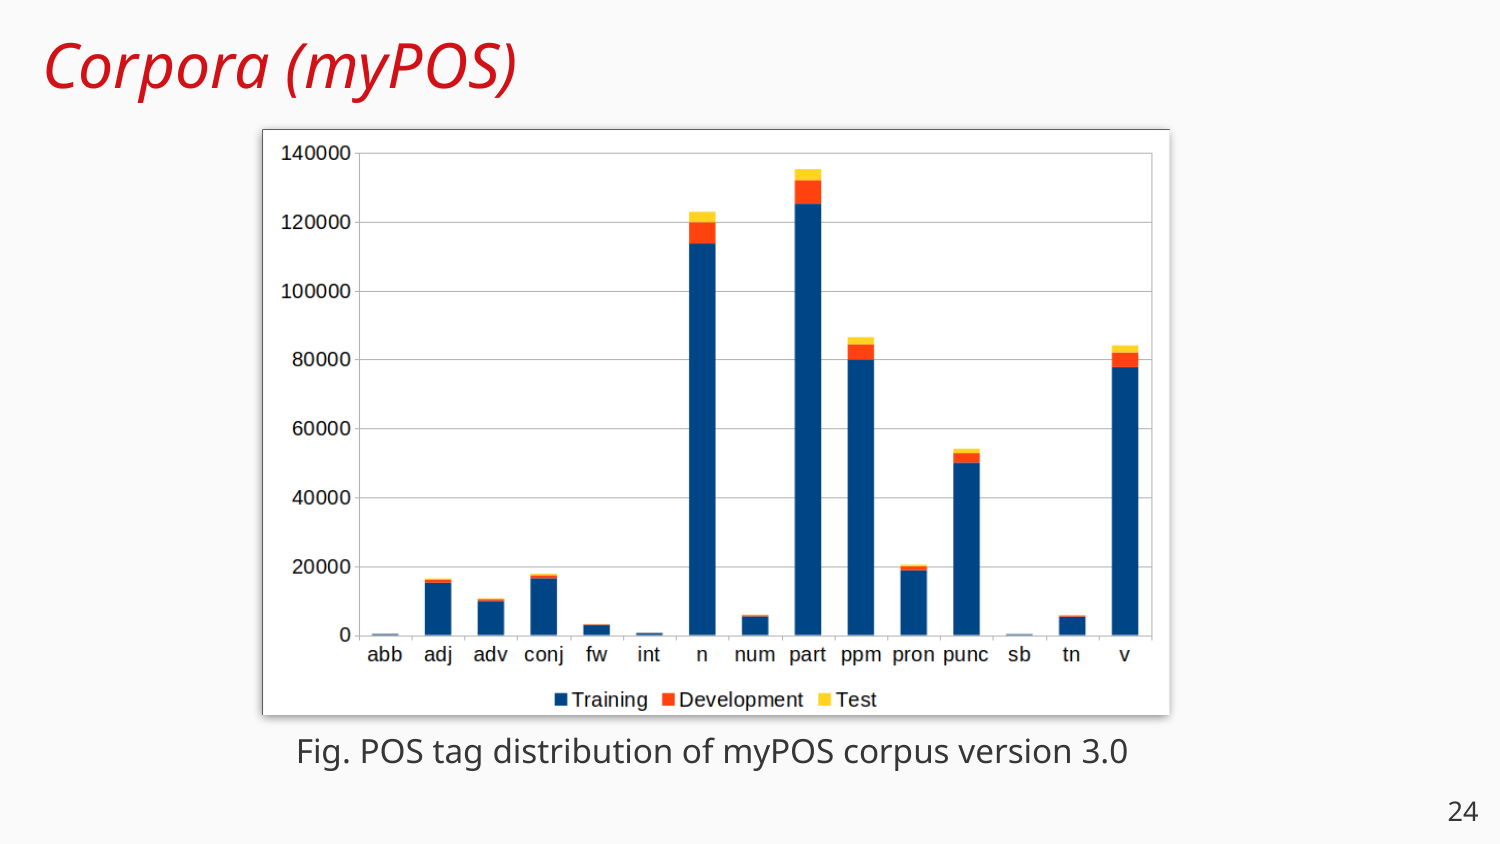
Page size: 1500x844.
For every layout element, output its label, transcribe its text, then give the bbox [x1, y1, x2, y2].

title Corpora (myPOS) [41, 34, 986, 176]
slide_number ‹#› [1403, 779, 1494, 844]
list Fig. POS tag distribution of myPOS corpus version 3.0 [280, 709, 1331, 778]
picture [262, 129, 1170, 715]
